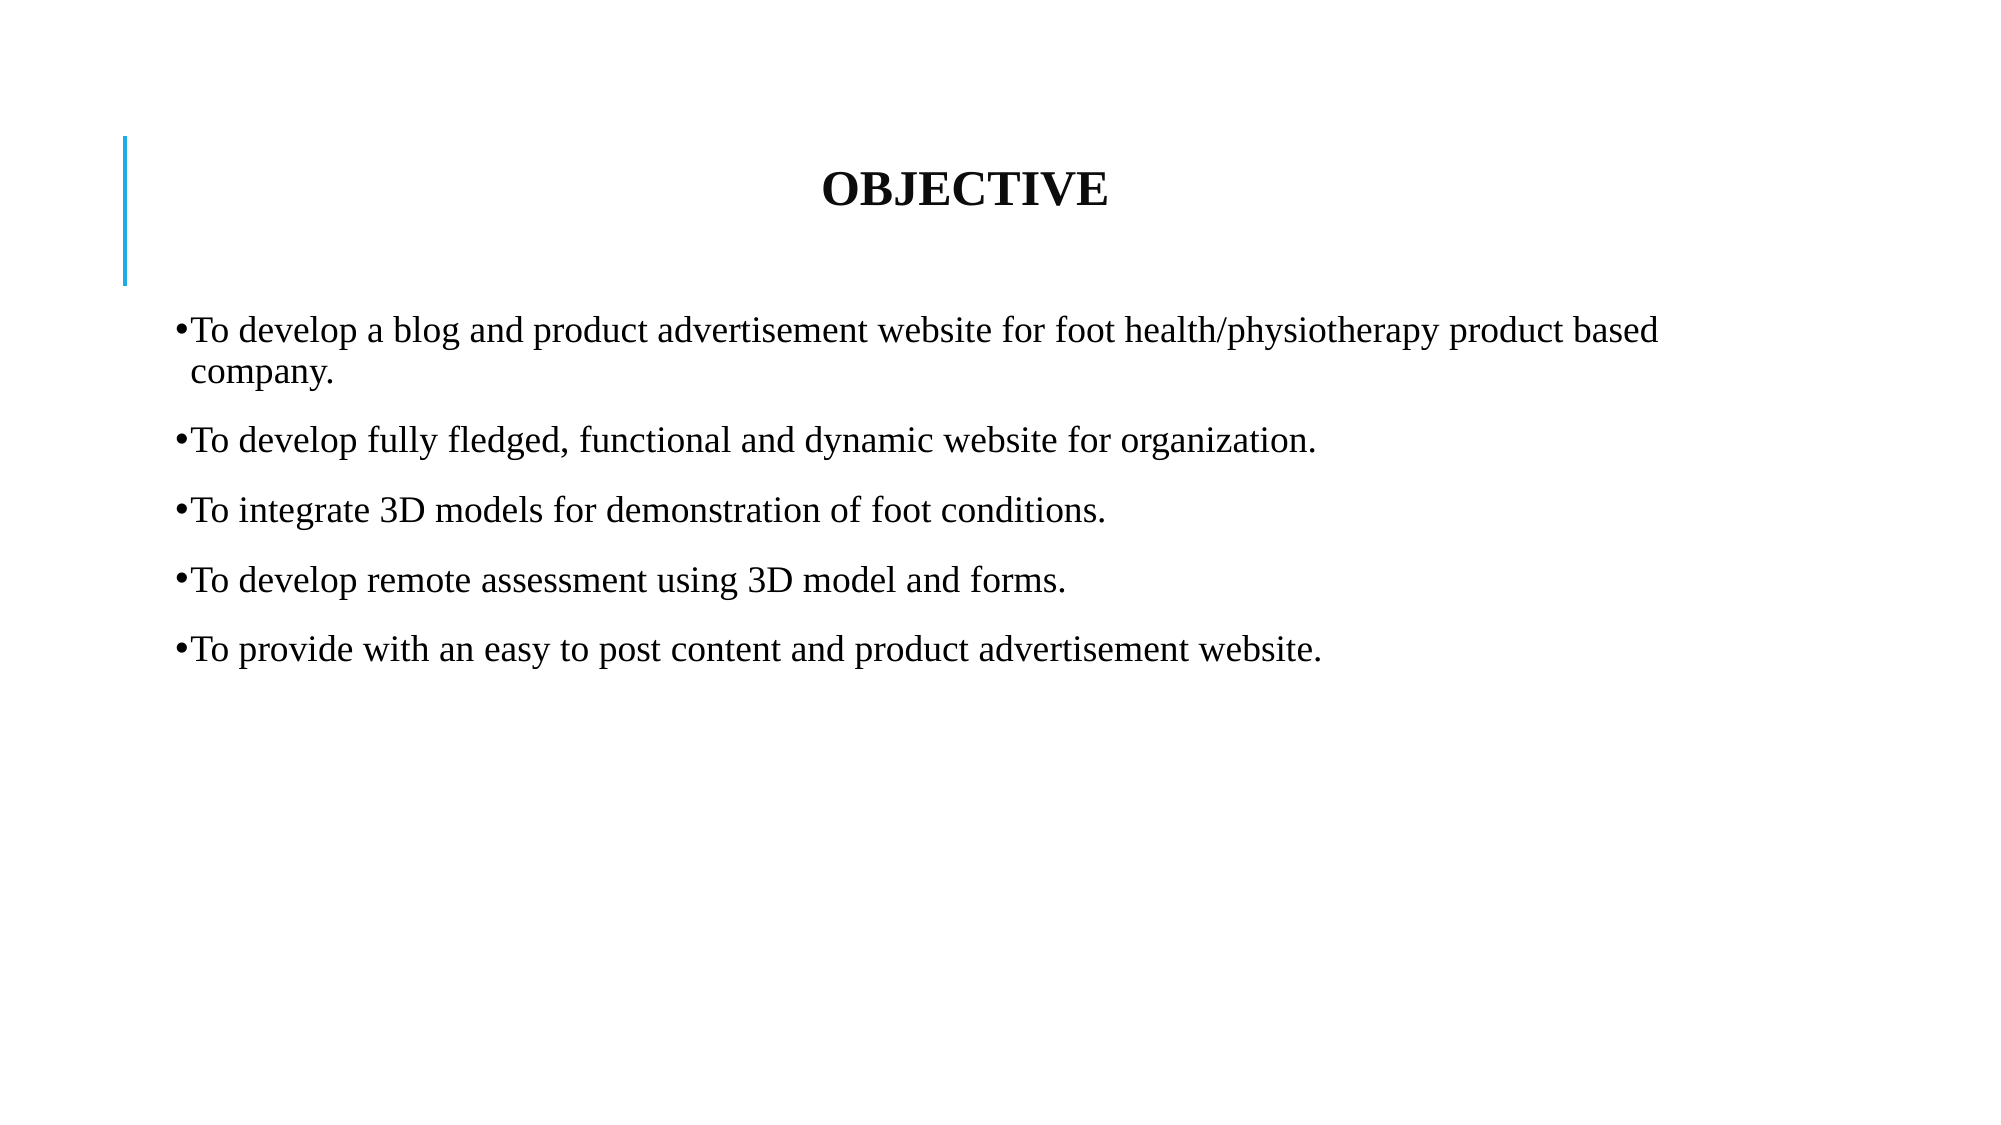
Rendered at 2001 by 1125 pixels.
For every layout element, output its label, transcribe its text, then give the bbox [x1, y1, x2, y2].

title OBJECTIVE [168, 96, 1763, 287]
list To develop a blog and product advertisement website for foot health/physiotherapy product based company. To develop fully fledged, functional and dynamic website for organization. To integrate 3D models for demonstration of foot conditions. To develop remote assessment using 3D model and forms. To provide with an easy to post content and product advertisement website. [168, 302, 1733, 1035]
